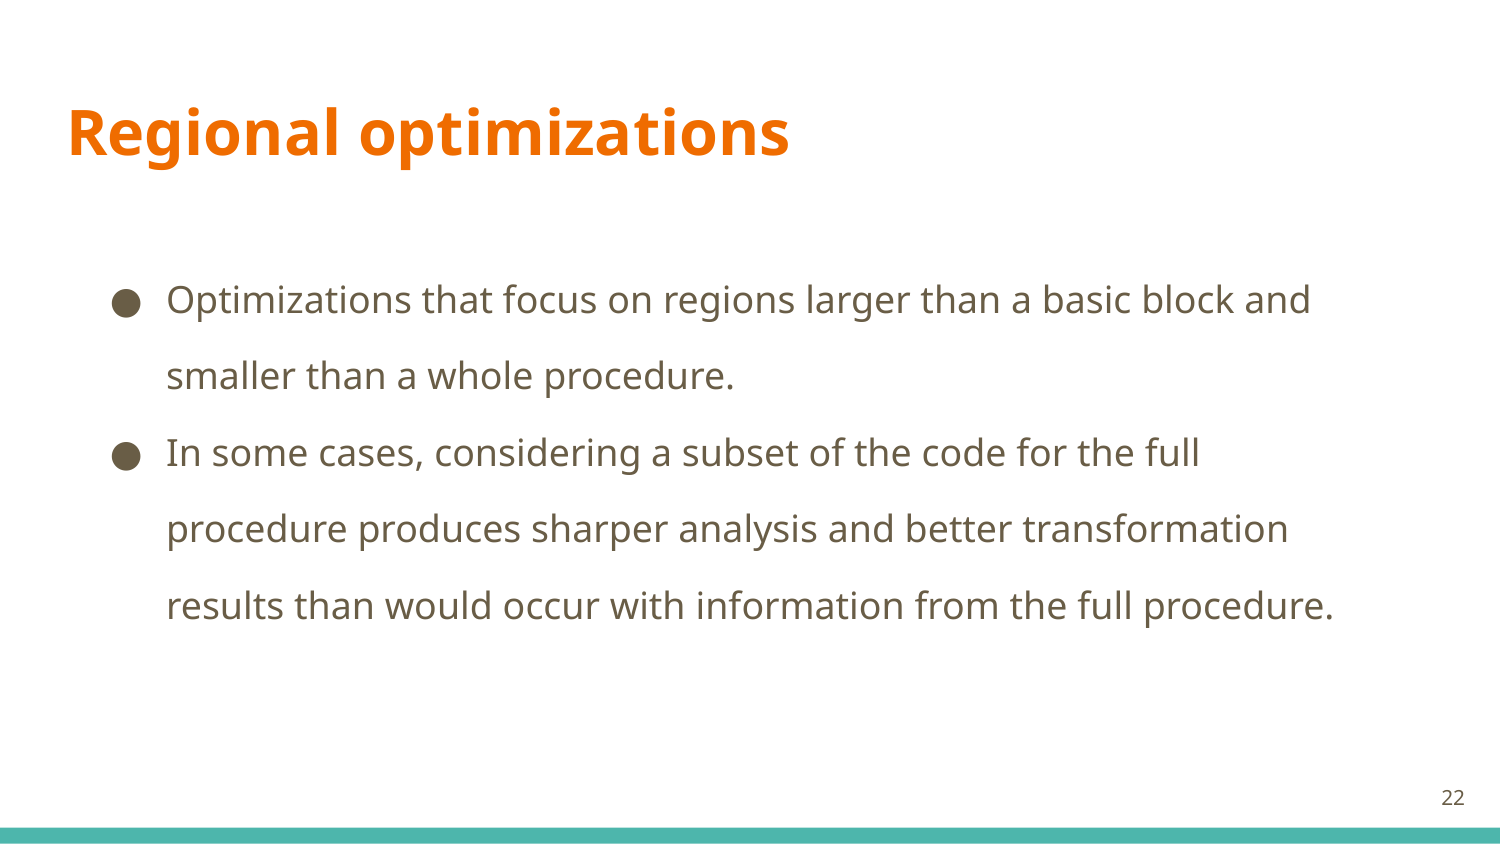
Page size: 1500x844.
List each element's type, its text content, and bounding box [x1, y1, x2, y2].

list Optimizations that focus on regions larger than a basic block and smaller than a whole procedure. In some cases, considering a subset of the code for the full procedure produces sharper analysis and better transformation results than would occur with information from the full procedure. [76, 232, 1390, 800]
slide_number ‹#› [1389, 764, 1480, 830]
title Regional optimizations [51, 72, 1449, 189]
